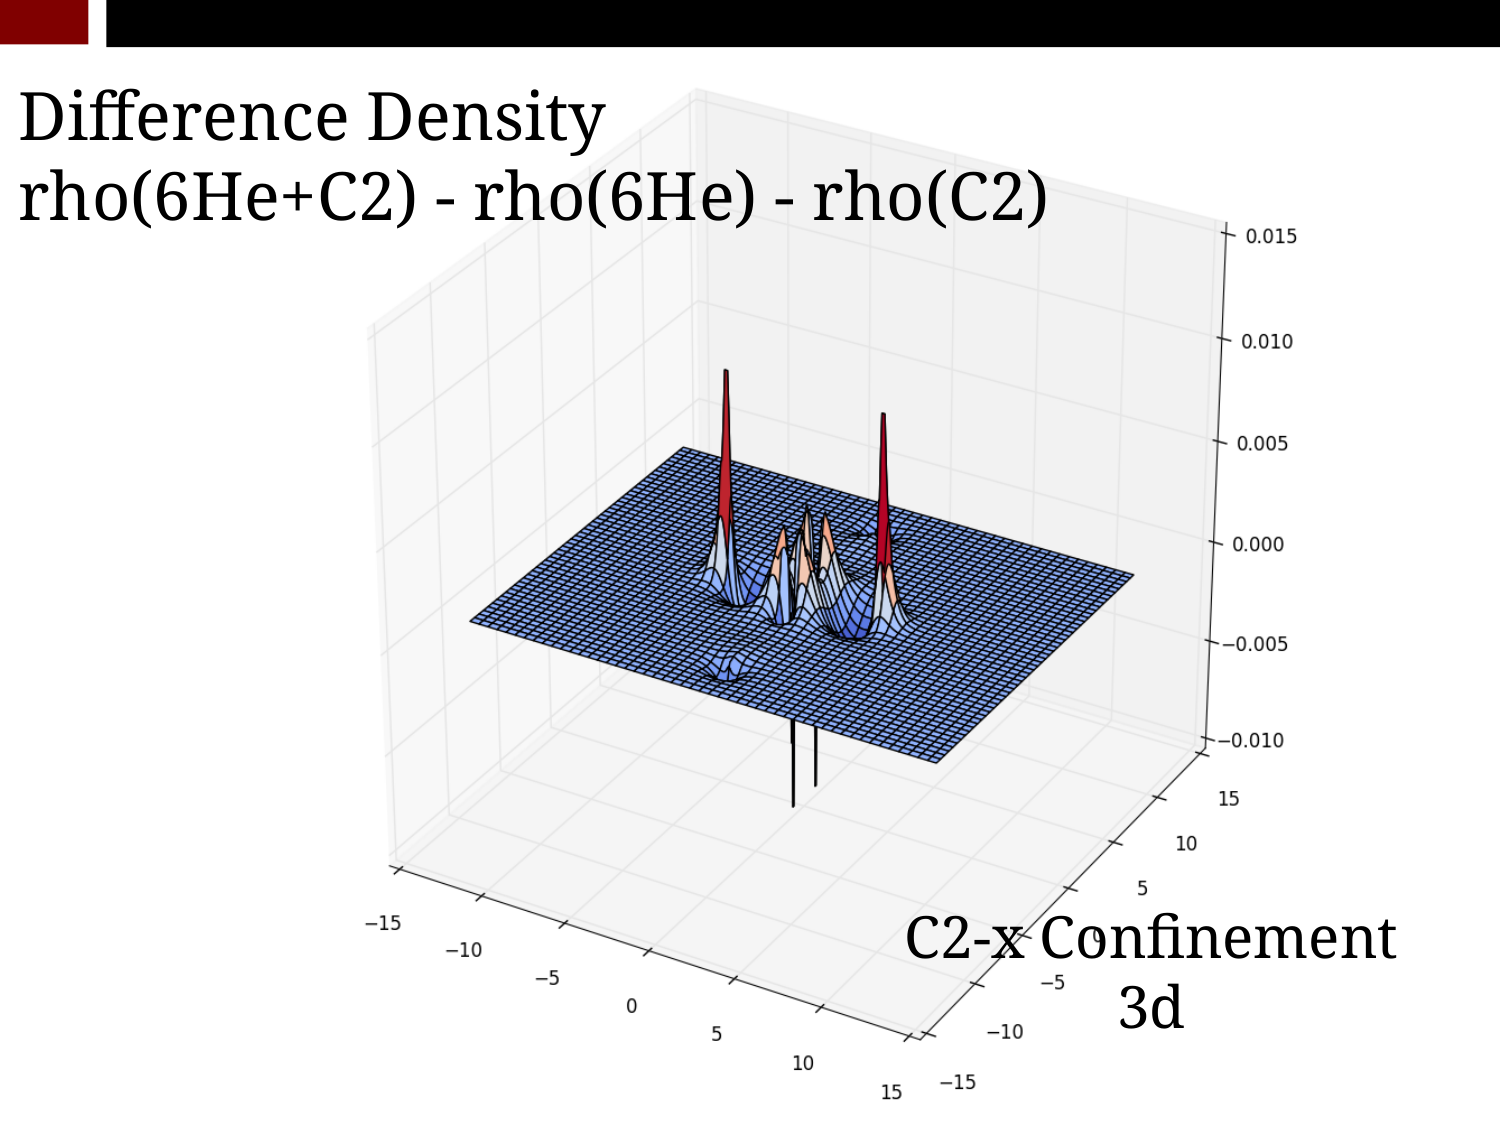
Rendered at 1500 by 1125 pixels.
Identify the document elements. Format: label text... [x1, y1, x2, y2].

text_box [106, 0, 225, 48]
text_box [1351, 0, 1500, 48]
text_box [0, 0, 89, 45]
picture [227, 0, 1351, 1125]
text_box Difference Density rho(6He+C2) - rho(6He) - rho(C2) [3, 66, 222, 241]
text_box C2-x Confinement 3d [1355, 893, 1436, 1048]
